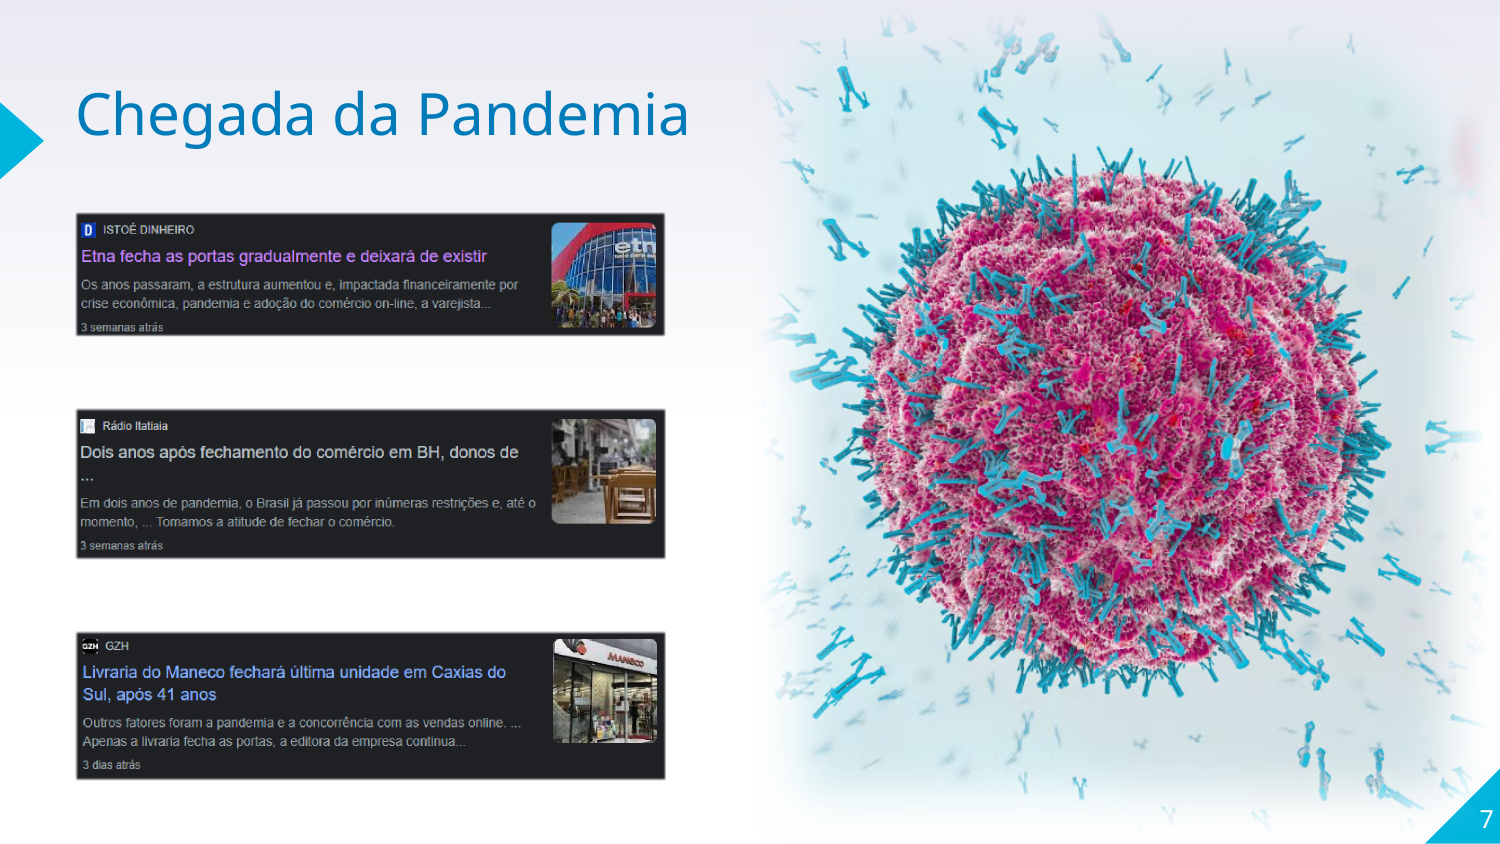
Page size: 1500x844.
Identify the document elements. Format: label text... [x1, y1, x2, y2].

picture [74, 212, 666, 337]
picture [74, 631, 666, 782]
picture [749, 0, 1500, 844]
title Chegada da Pandemia [75, 90, 741, 141]
picture [74, 408, 666, 560]
